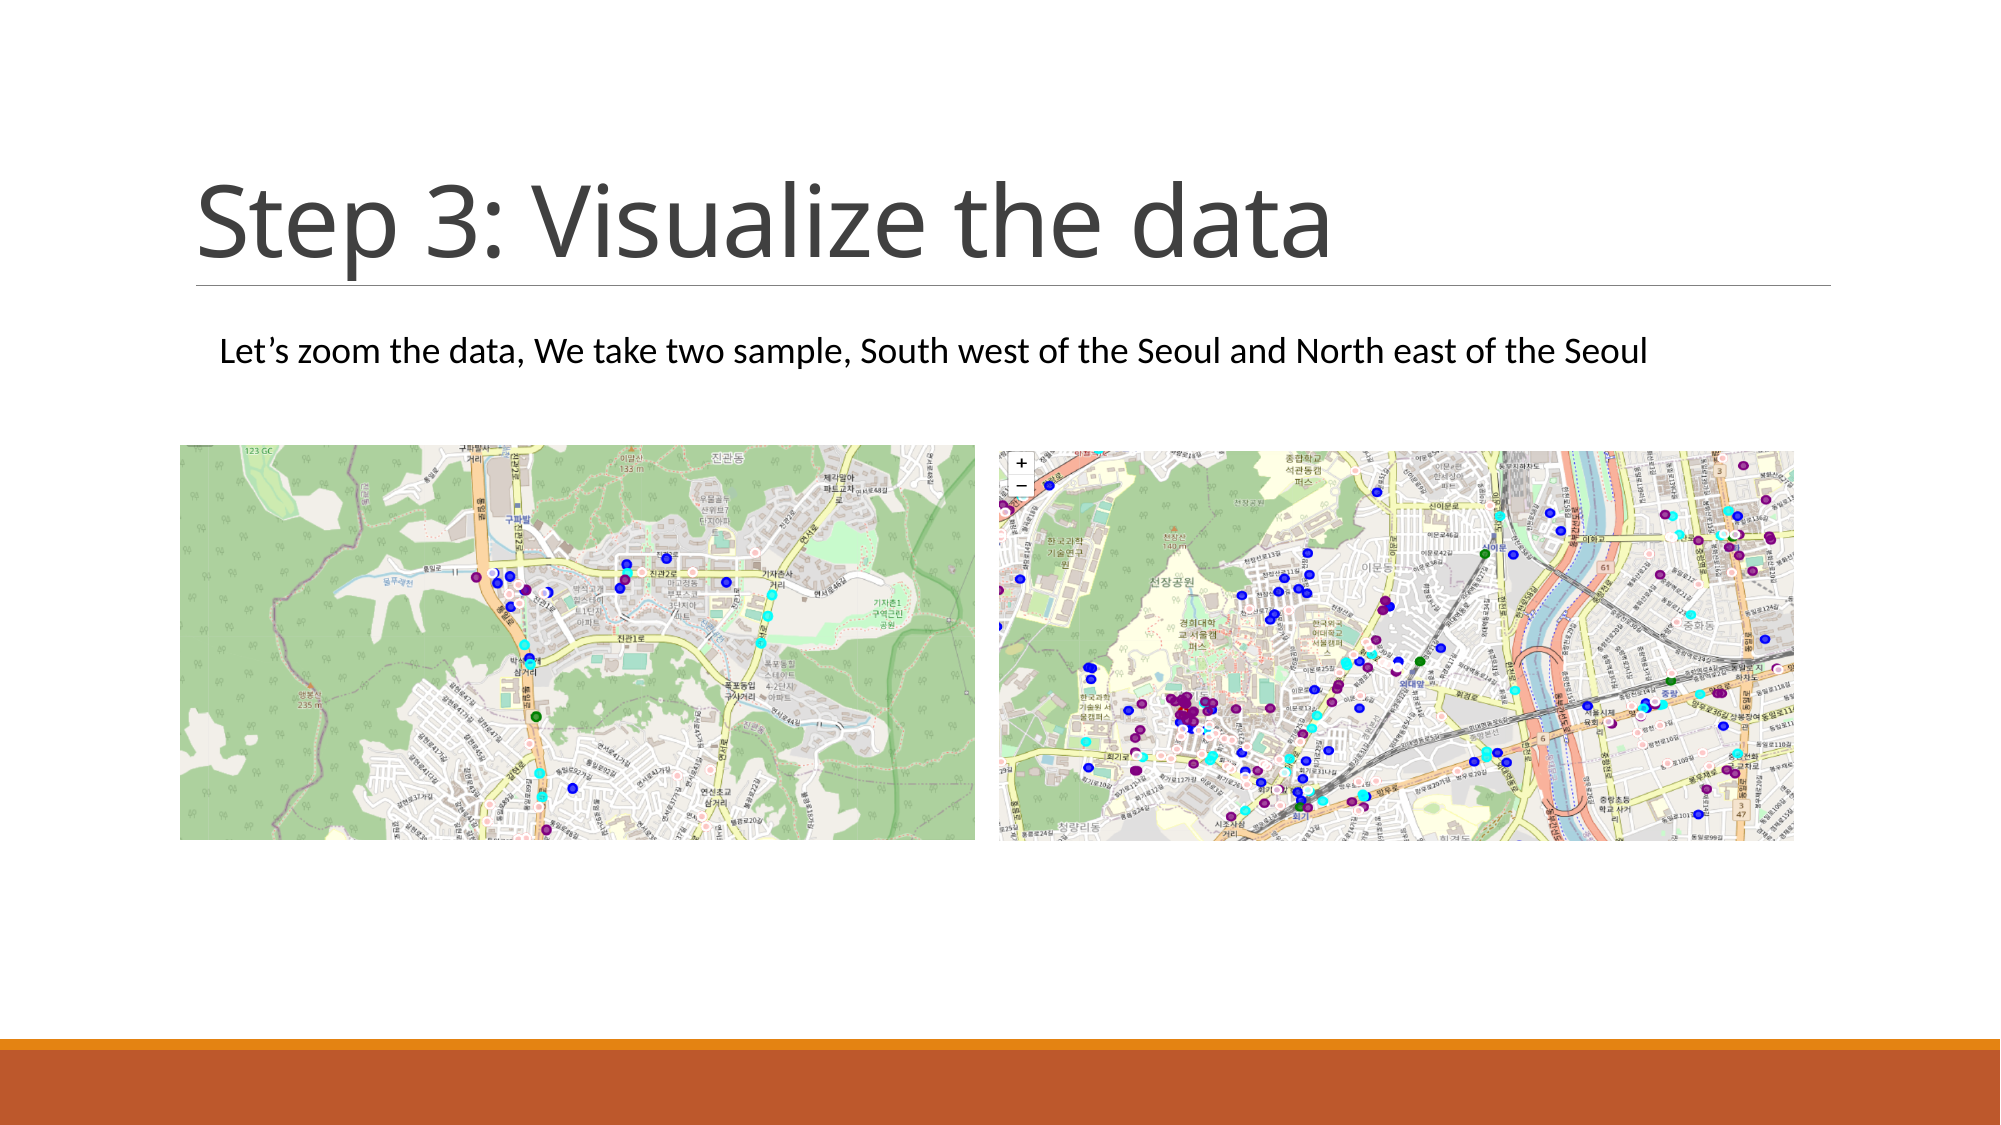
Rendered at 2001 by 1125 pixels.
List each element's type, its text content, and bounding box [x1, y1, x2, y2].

title Step 3: Visualize the data [180, 47, 1830, 285]
picture [999, 451, 1796, 841]
picture [179, 444, 976, 841]
text_box Let’s zoom the data, We take two sample, South west of the Seoul and North east of the Seoul [204, 318, 1886, 379]
